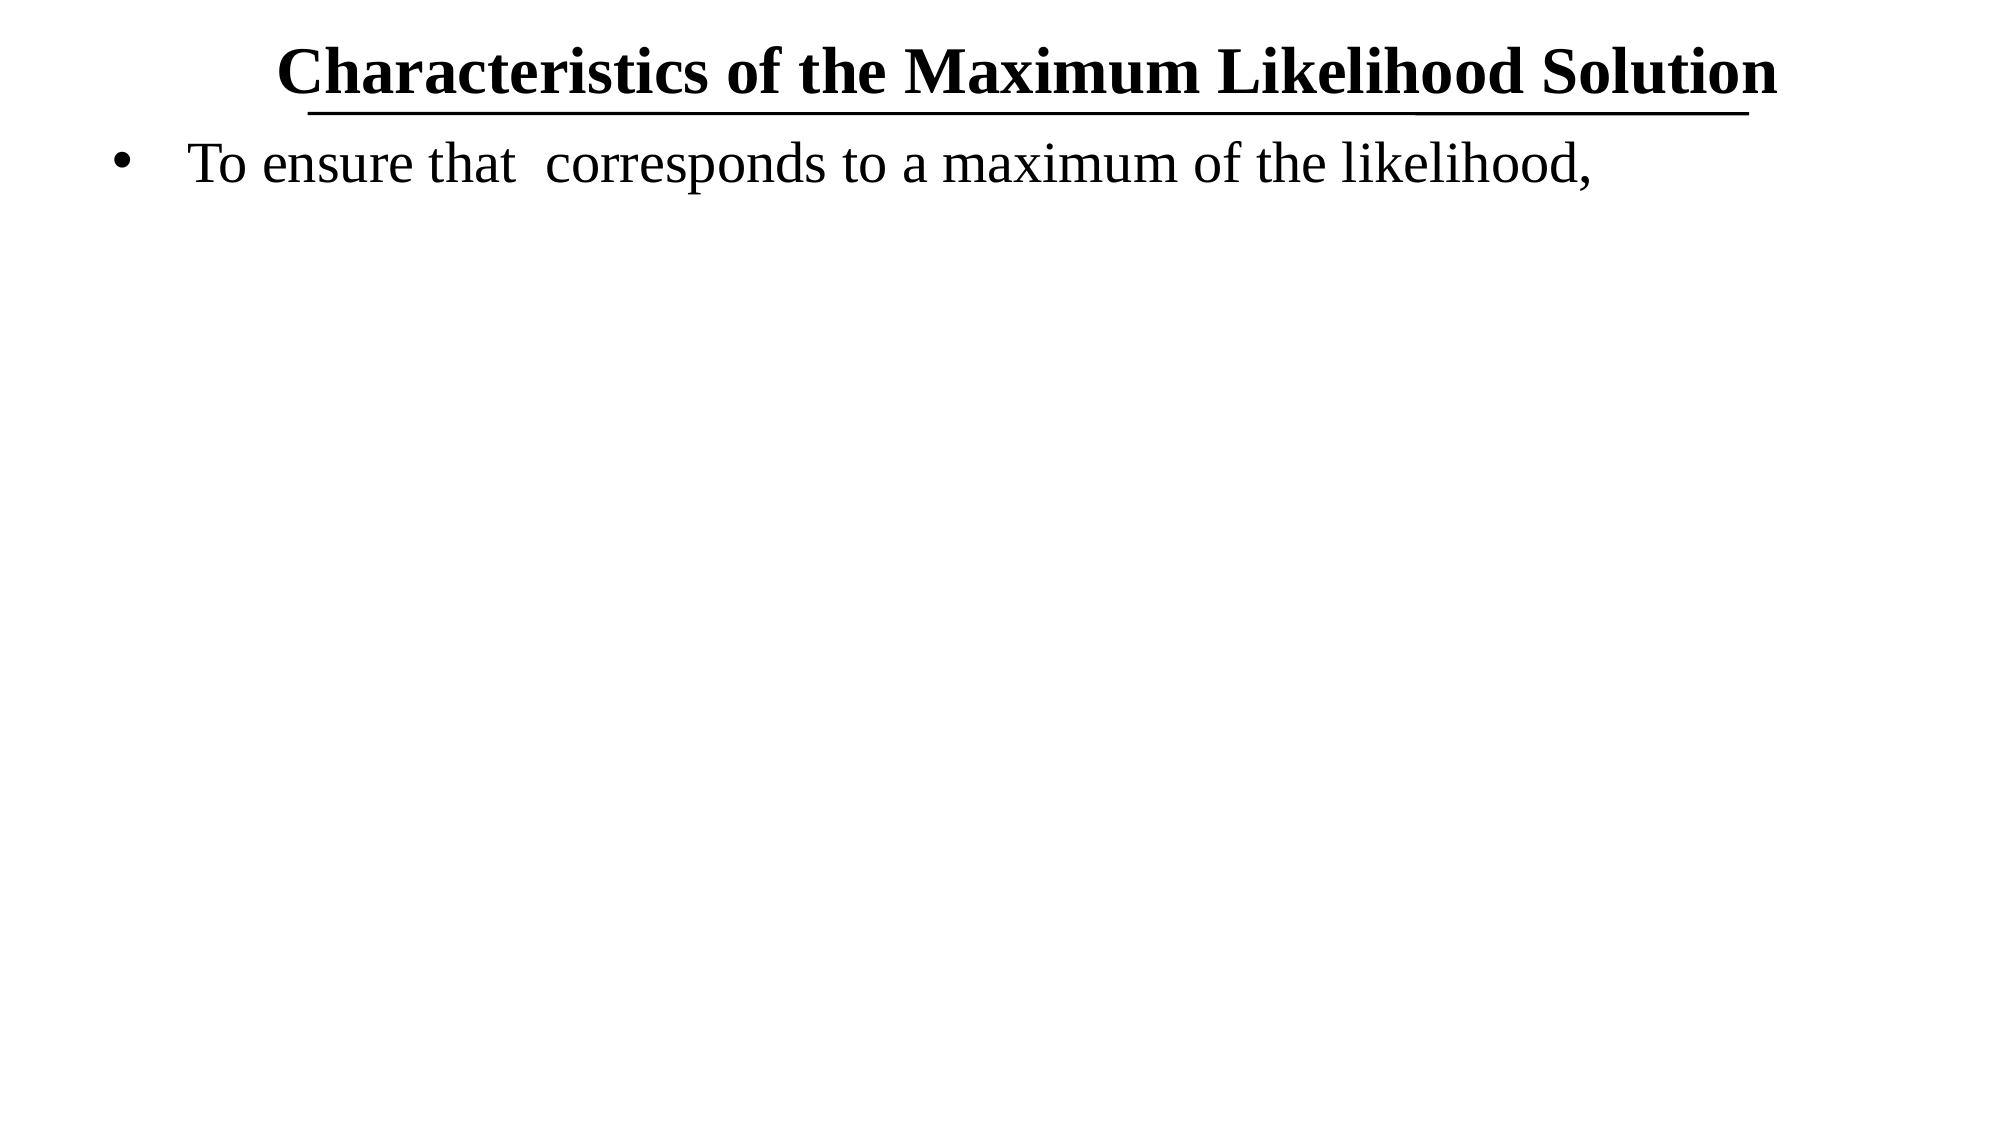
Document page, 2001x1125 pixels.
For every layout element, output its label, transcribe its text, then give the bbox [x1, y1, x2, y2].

text_box Characteristics of the Maximum Likelihood Solution [261, 19, 1796, 114]
